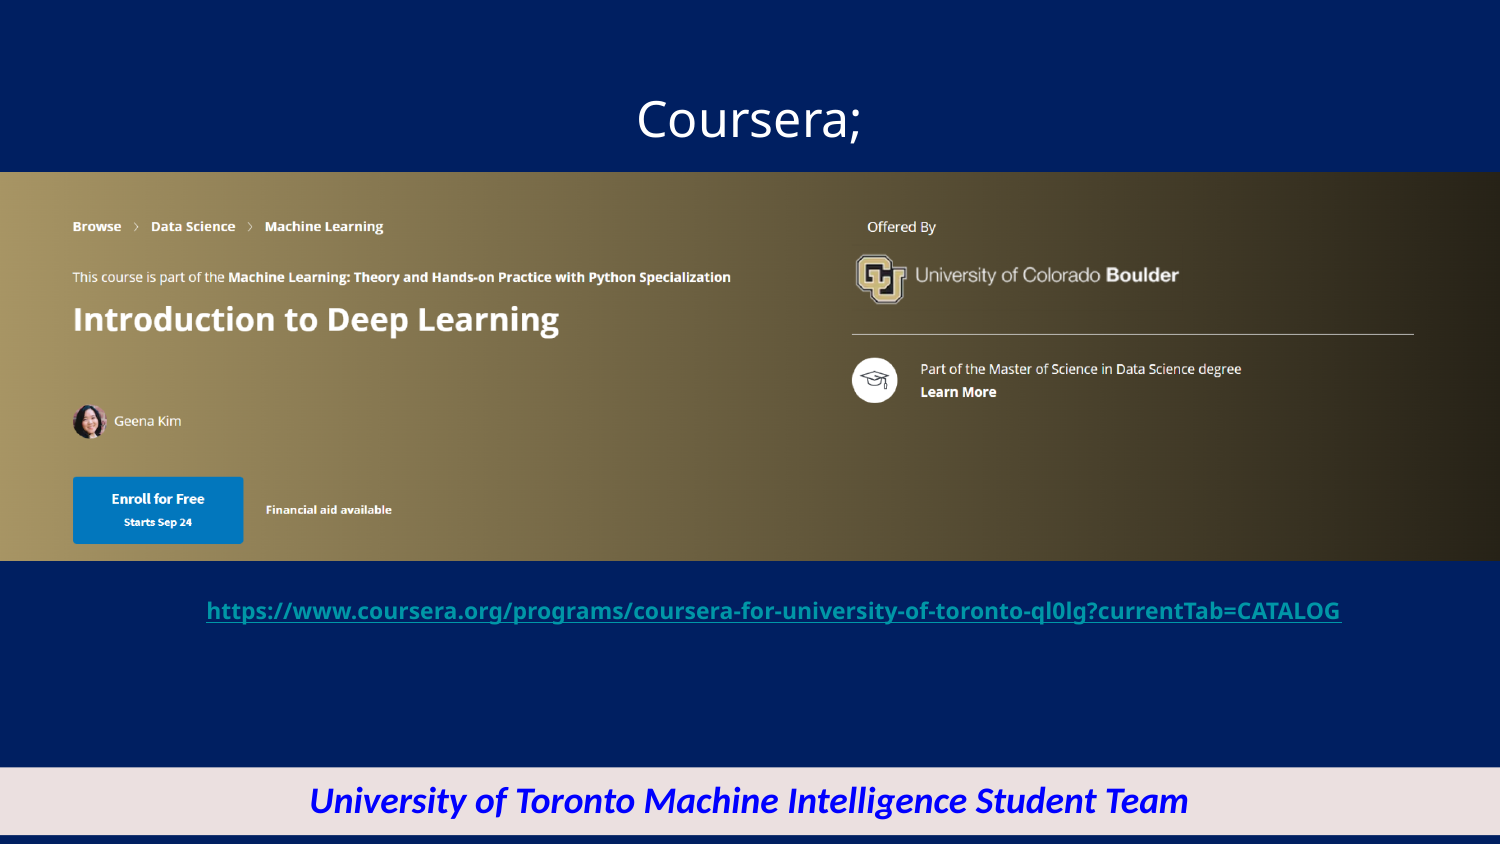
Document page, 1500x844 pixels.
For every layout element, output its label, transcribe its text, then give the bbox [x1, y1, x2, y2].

picture [0, 172, 1500, 561]
list https://www.coursera.org/programs/coursera-for-university-of-toronto-ql0lg?currentTab=CATALOG [41, 568, 1439, 844]
title Coursera; [51, 72, 1449, 167]
